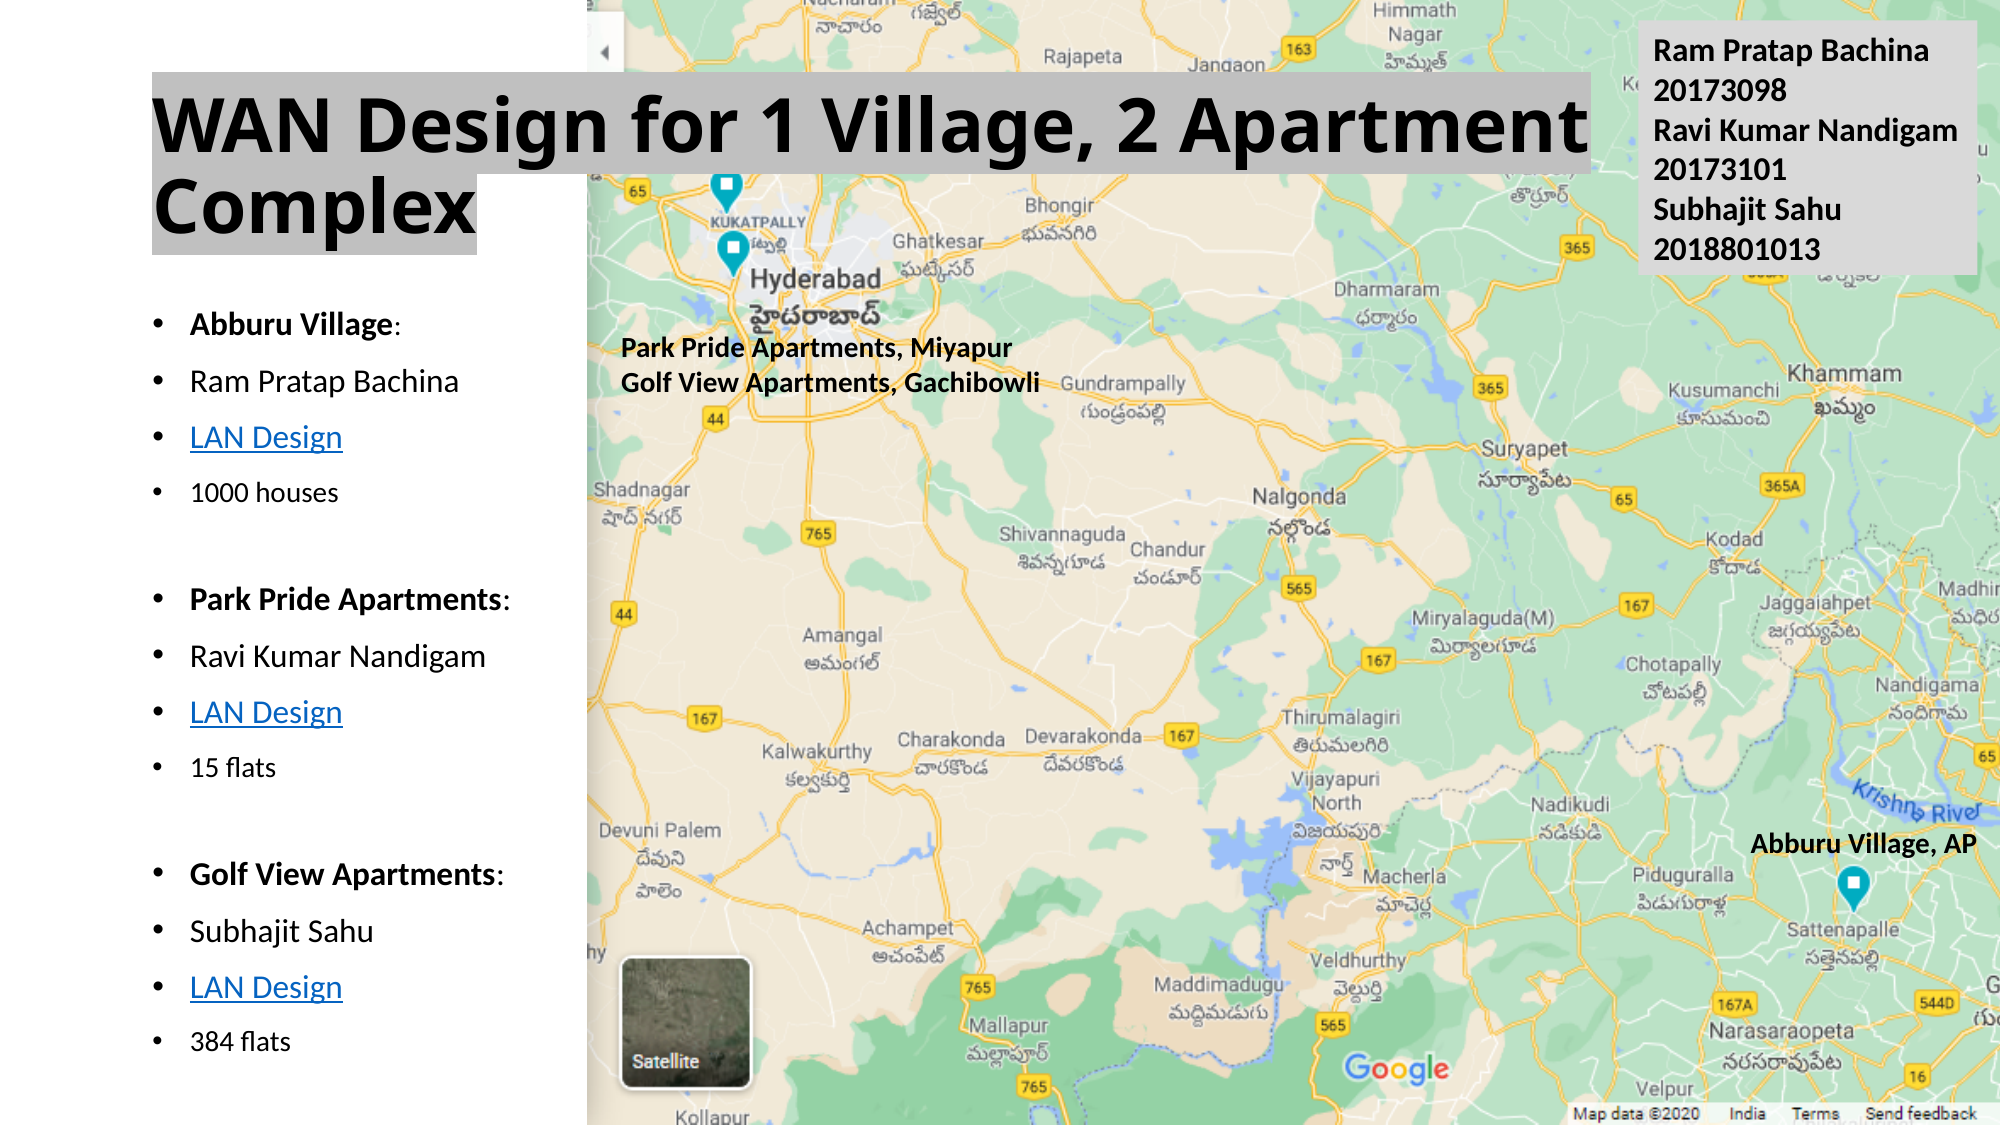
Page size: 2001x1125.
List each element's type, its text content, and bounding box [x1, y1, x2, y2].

list Abburu Village: Ram Pratap Bachina LAN Design 1000 houses Park Pride Apartments: Ravi Kumar Nandigam LAN Design 15 flats Golf View Apartments: Subhajit Sahu LAN Design 384 flats [137, 299, 587, 1125]
picture [587, 0, 2000, 1125]
title WAN Design for 1 Village, 2 Apartment Complex [137, 59, 587, 278]
